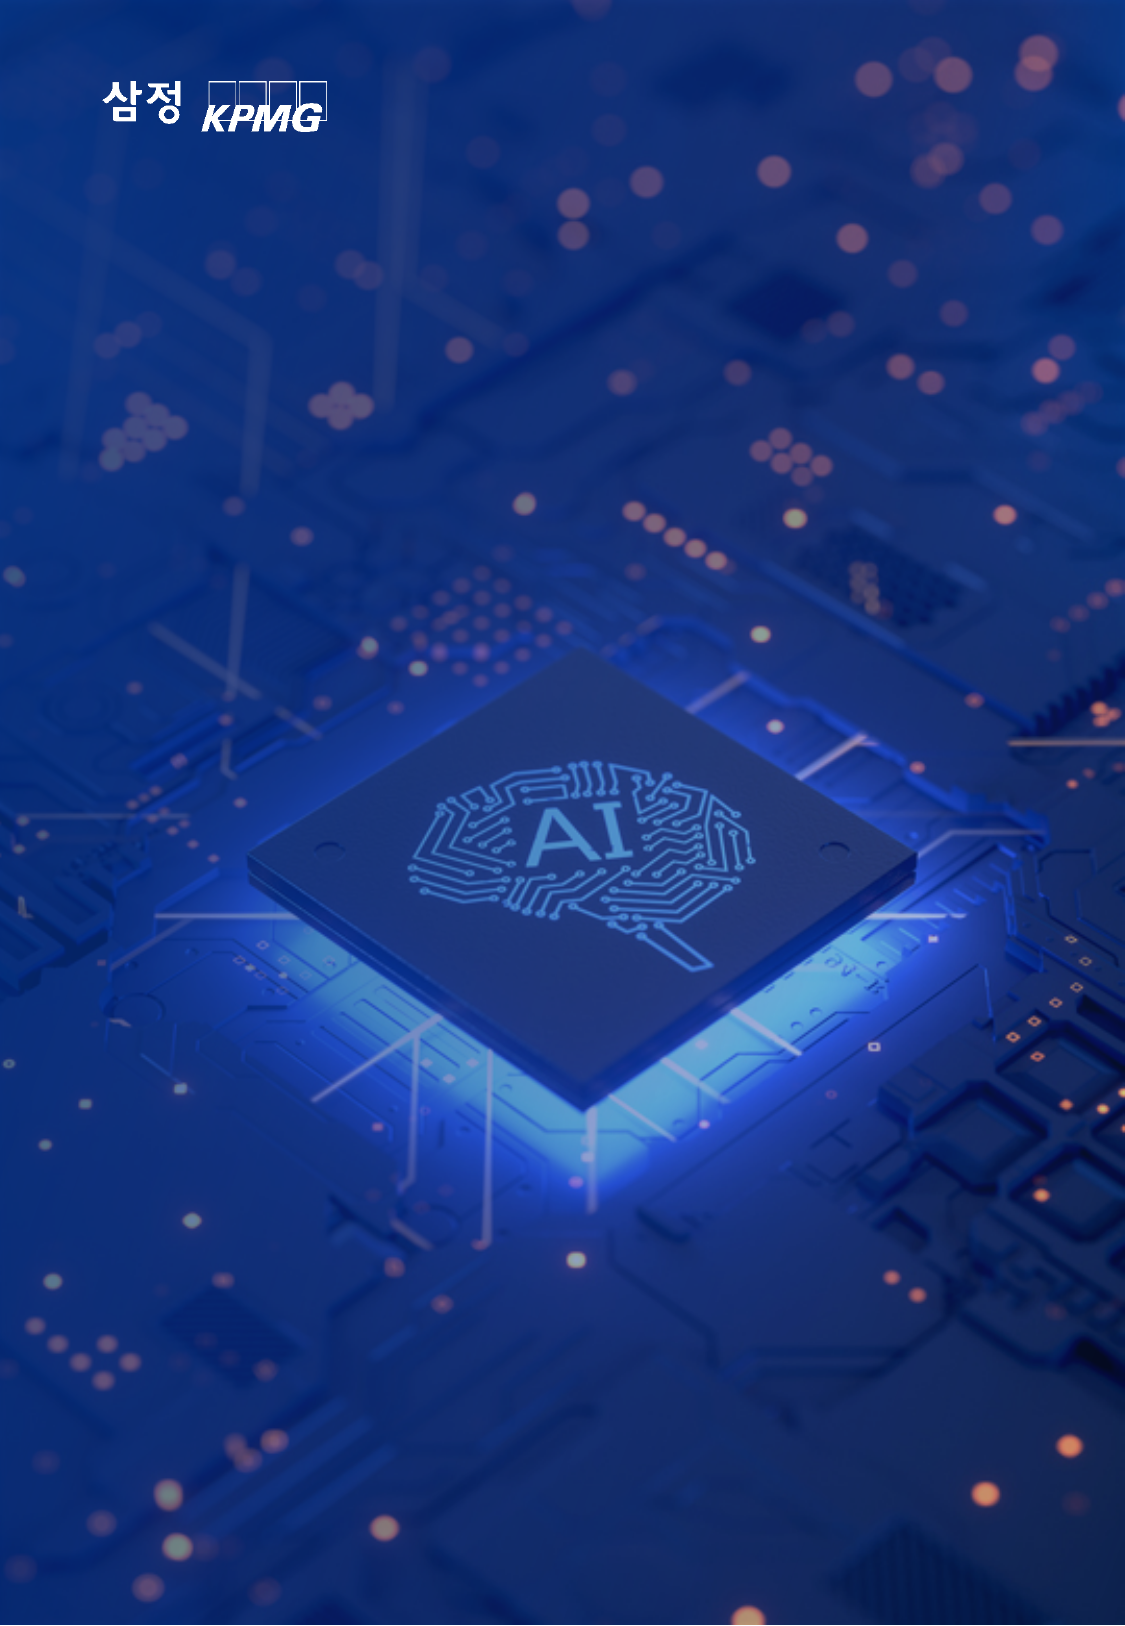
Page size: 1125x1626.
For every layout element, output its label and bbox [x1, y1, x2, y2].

picture [102, 81, 327, 133]
text_box [0, 0, 1125, 1625]
